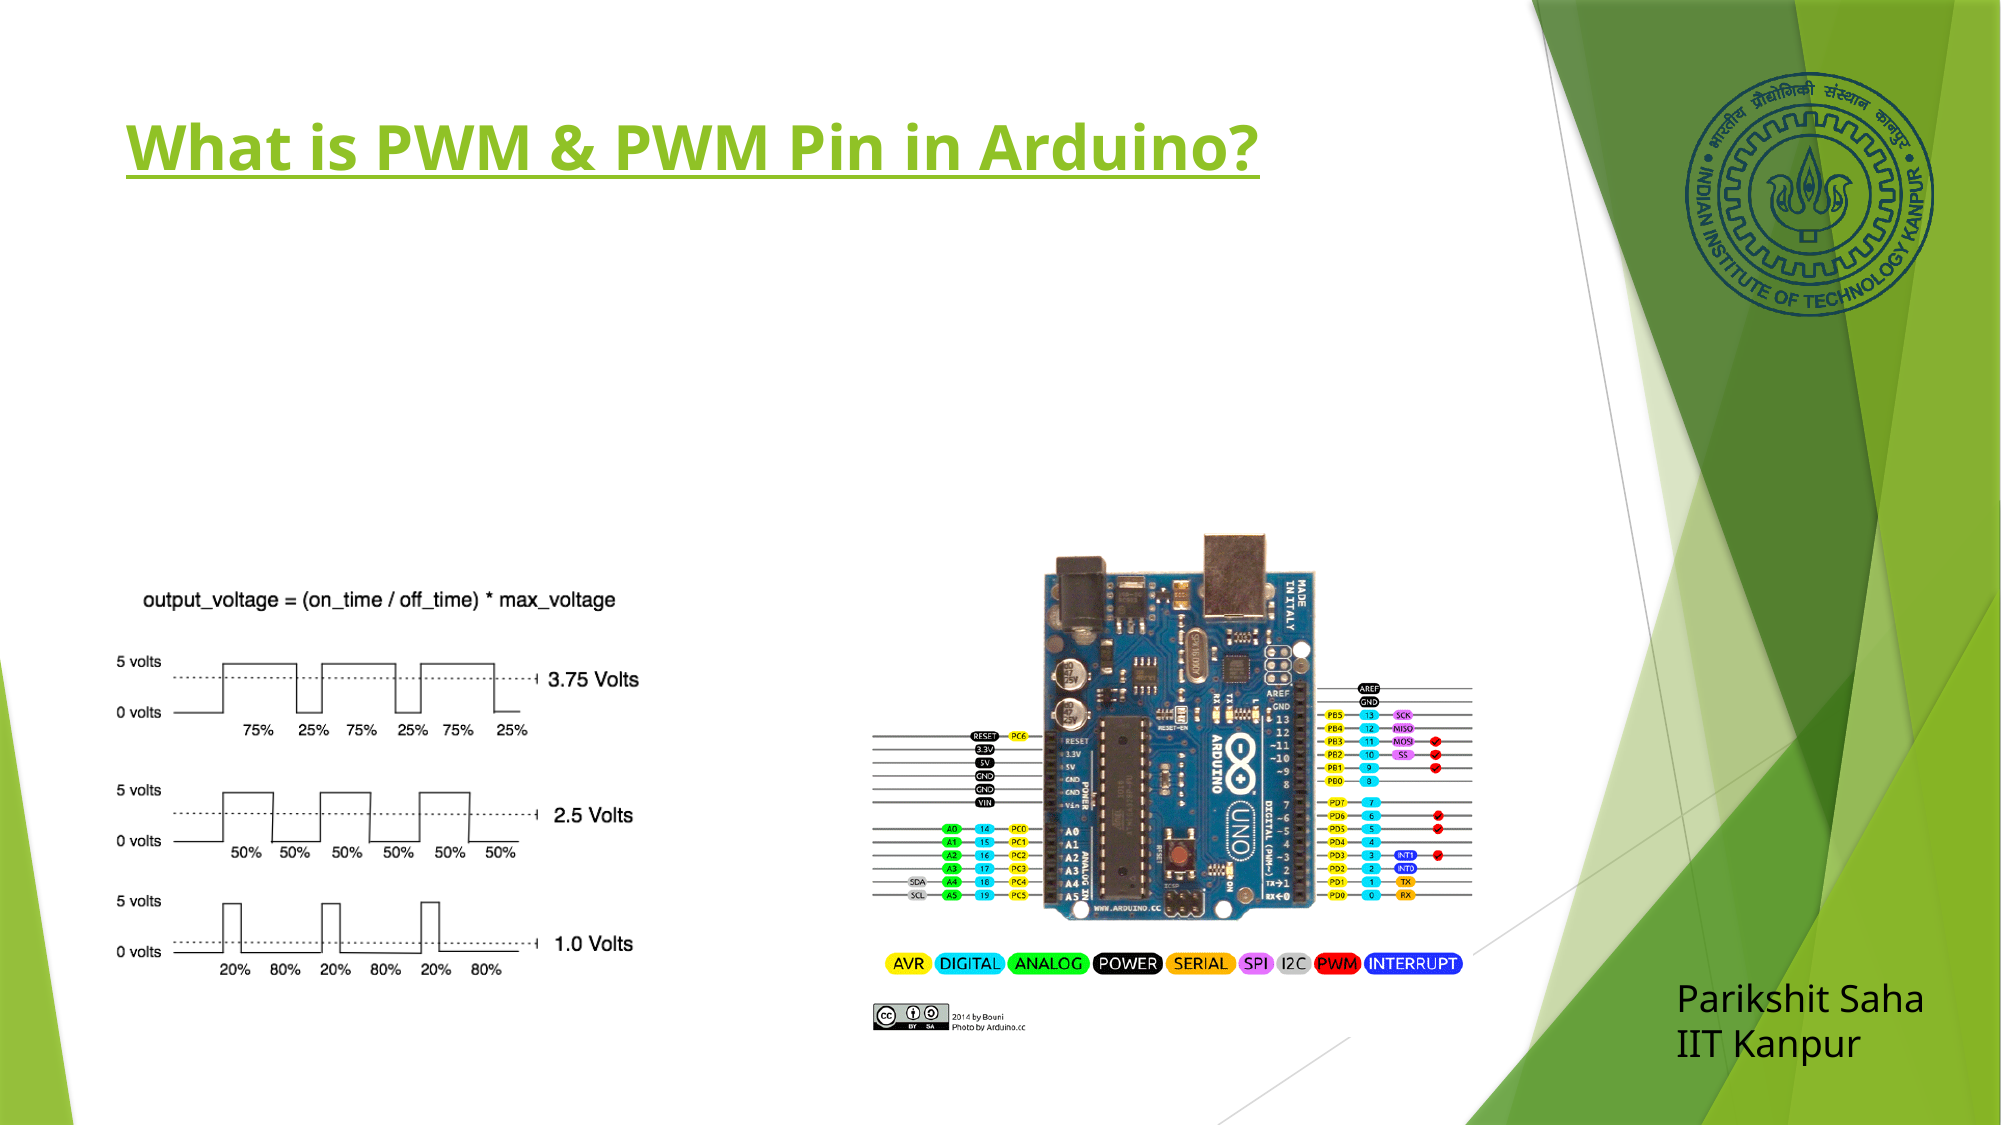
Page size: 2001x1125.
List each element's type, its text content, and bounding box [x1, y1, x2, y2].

title What is PWM & PWM Pin in Arduino? [111, 99, 1522, 317]
picture [1685, 72, 1934, 317]
picture [869, 526, 1473, 1037]
picture [108, 583, 648, 980]
